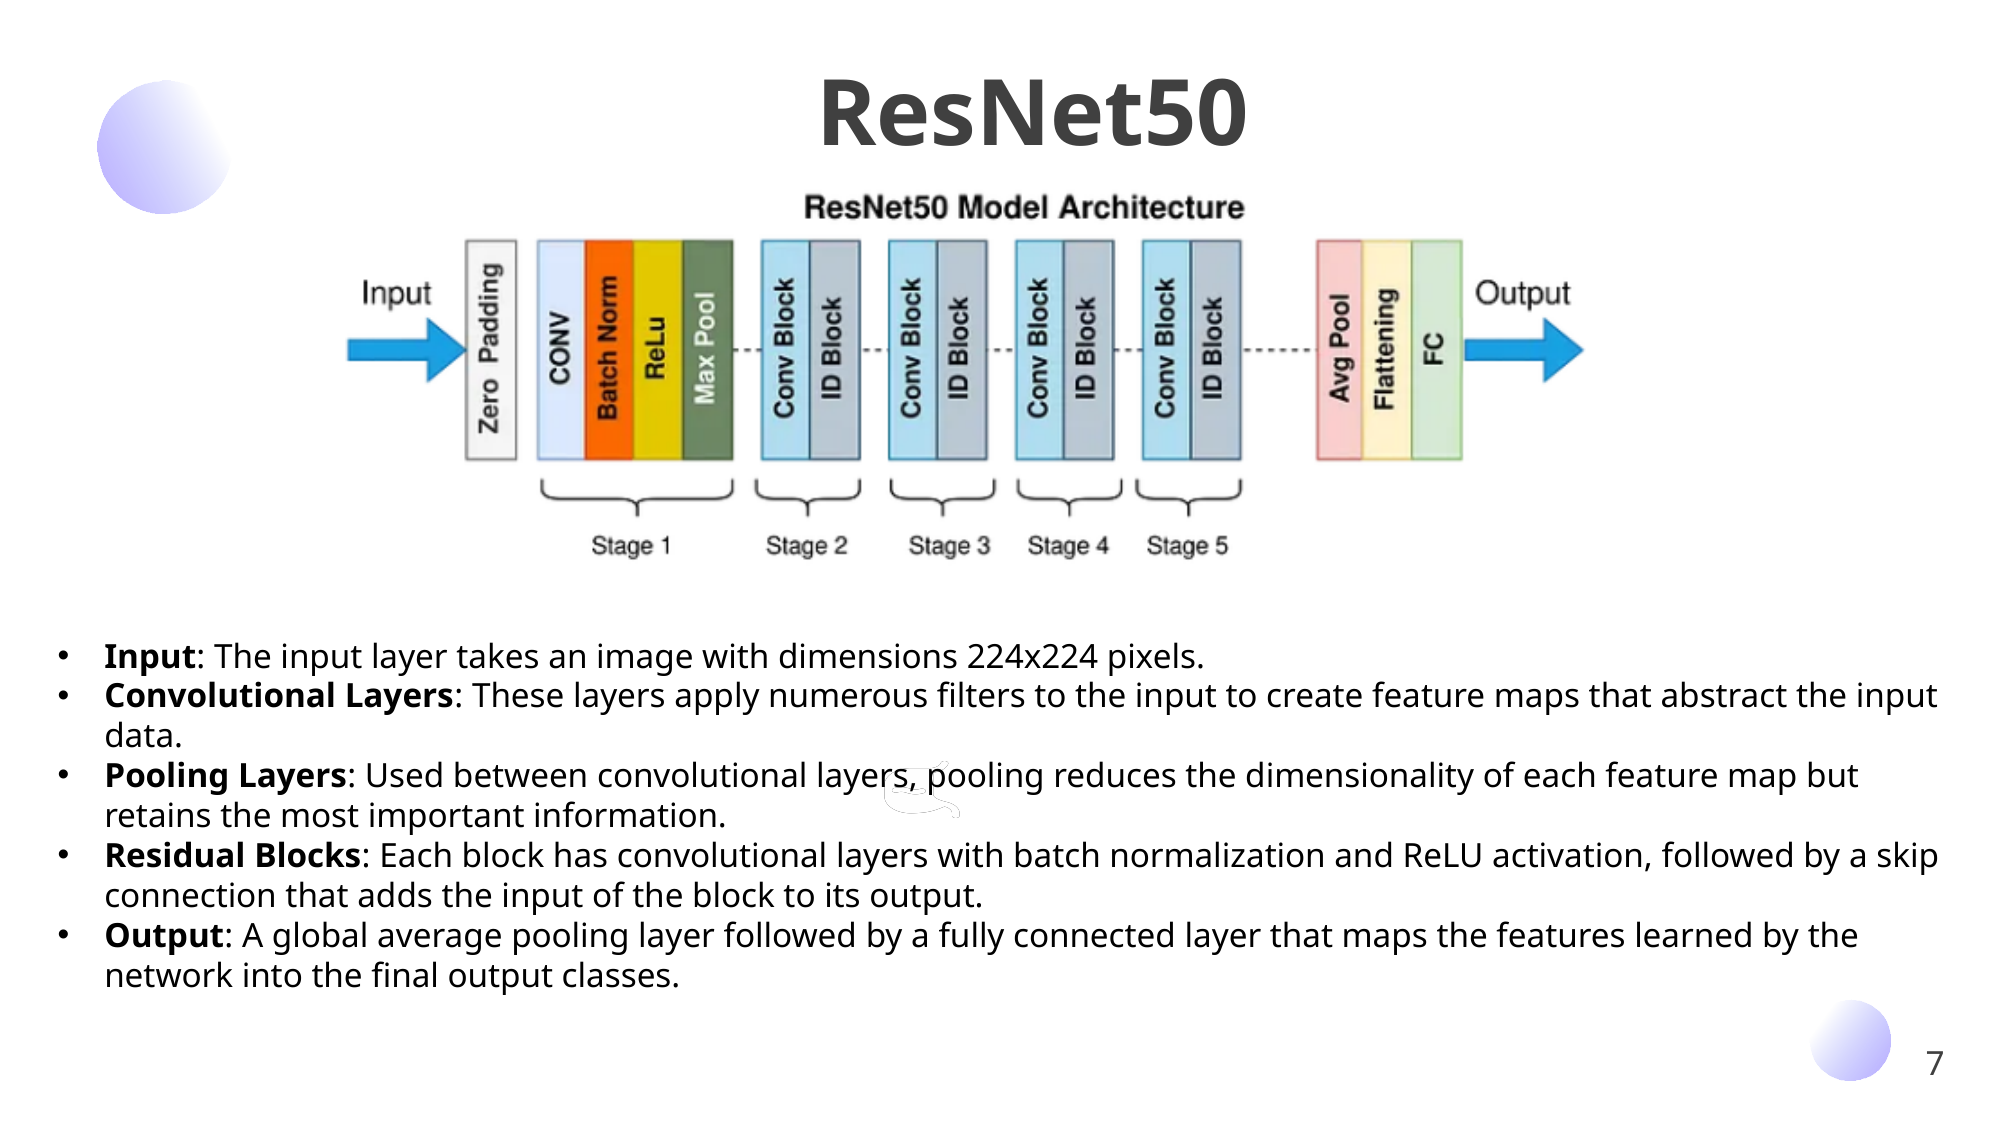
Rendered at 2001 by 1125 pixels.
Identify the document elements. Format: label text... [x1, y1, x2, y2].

text_box Input: The input layer takes an image with dimensions 224x224 pixels. Convolutional Layers: These layers apply numerous filters to the input to create feature maps that abstract the input data. Pooling Layers: Used between convolutional layers, pooling reduces the dimensionality of each feature map but retains the most important information. Residual Blocks: Each block has convolutional layers with batch normalization and ReLU activation, followed by a skip connection that adds the input of the block to its output. Output: A global average pooling layer followed by a fully connected layer that maps the features learned by the network into the final output classes. [42, 627, 1963, 1002]
picture [877, 761, 967, 818]
text_box ResNet50 [414, 46, 1652, 172]
text_box [1809, 1002, 1891, 1081]
text_box [97, 80, 232, 214]
picture [318, 172, 1613, 576]
